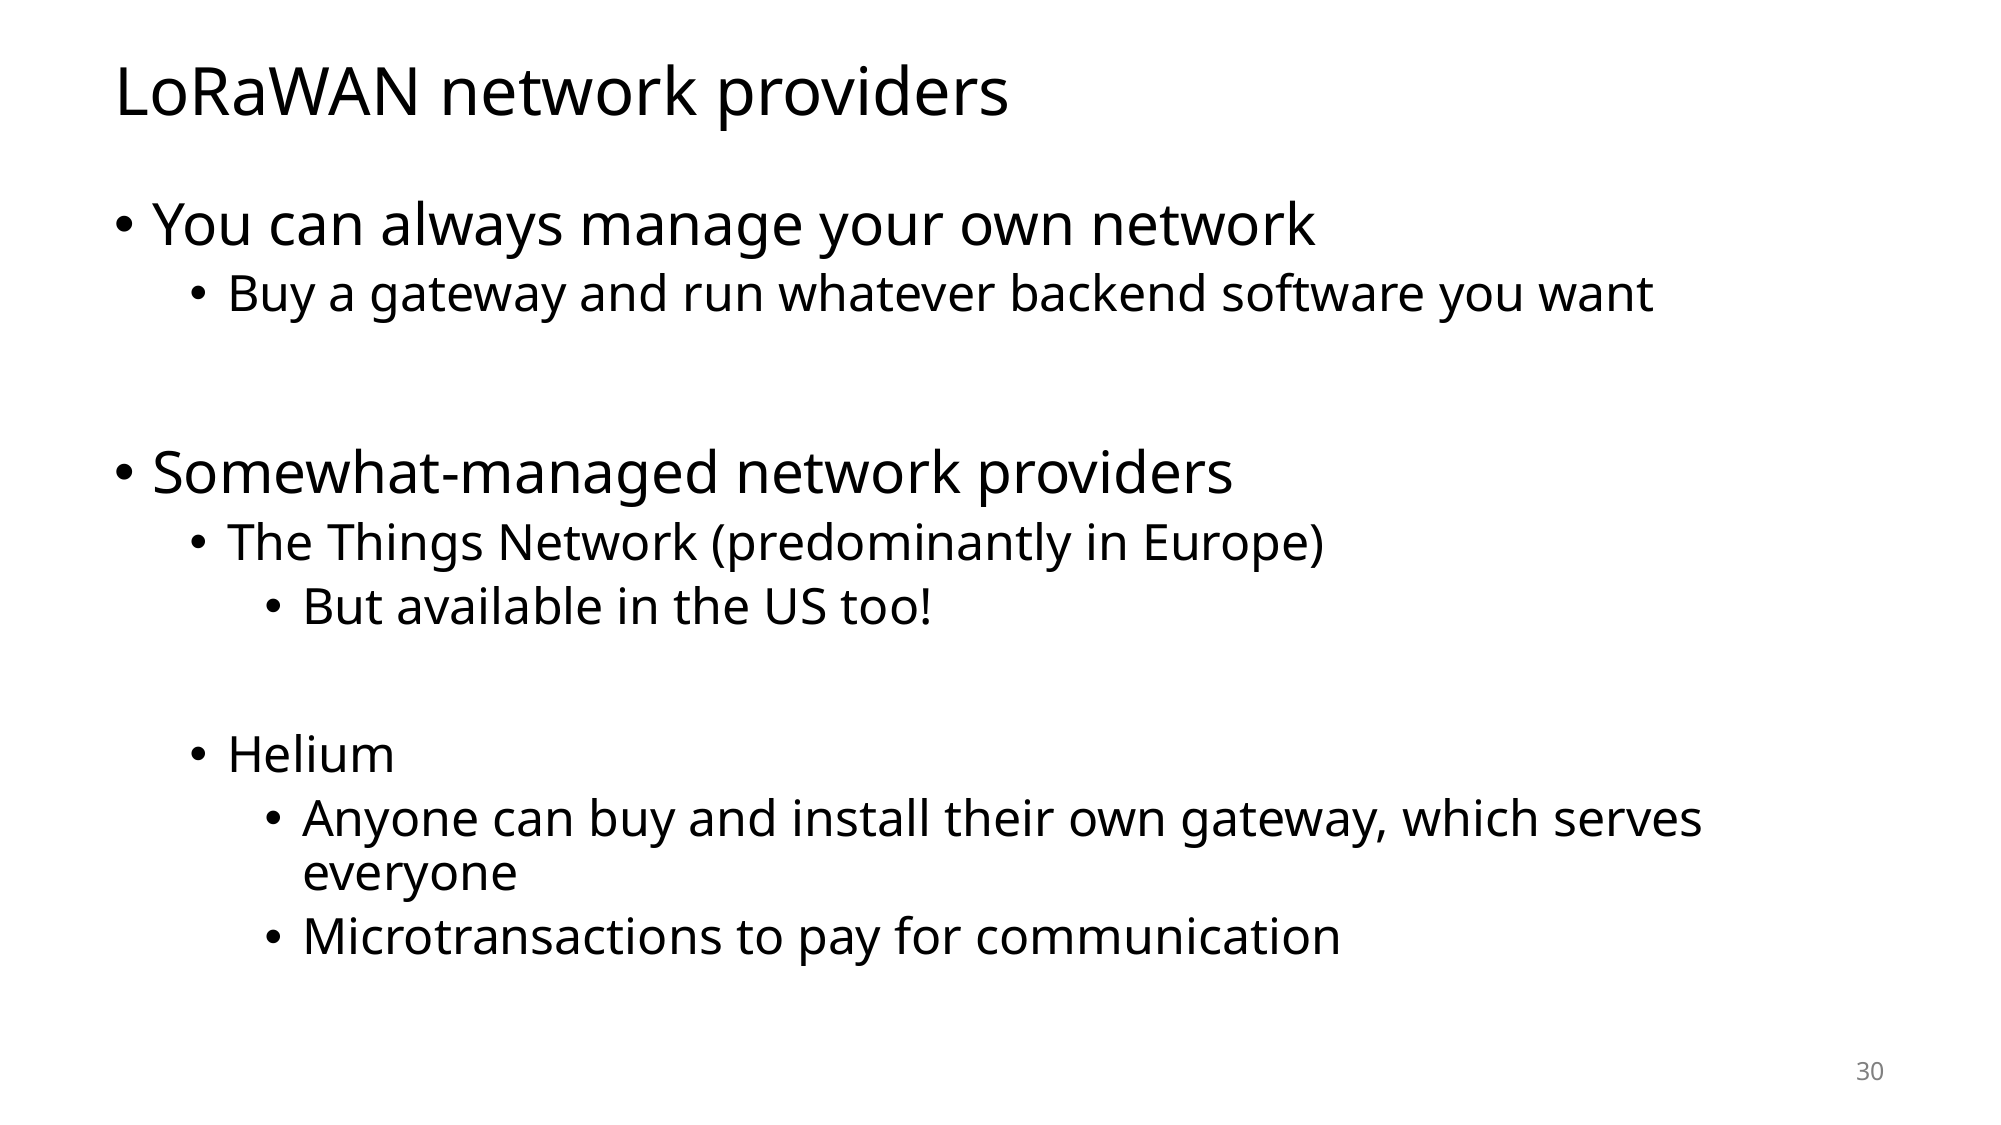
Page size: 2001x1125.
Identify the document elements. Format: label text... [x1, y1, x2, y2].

slide_number 30 [1749, 1042, 1900, 1103]
title LoRaWAN network providers [99, 37, 1900, 150]
list You can always manage your own network Buy a gateway and run whatever backend software you want Somewhat-managed network providers The Things Network (predominantly in Europe) But available in the US too! Helium Anyone can buy and install their own gateway, which serves everyone Microtransactions to pay for communication [99, 187, 1900, 1013]
